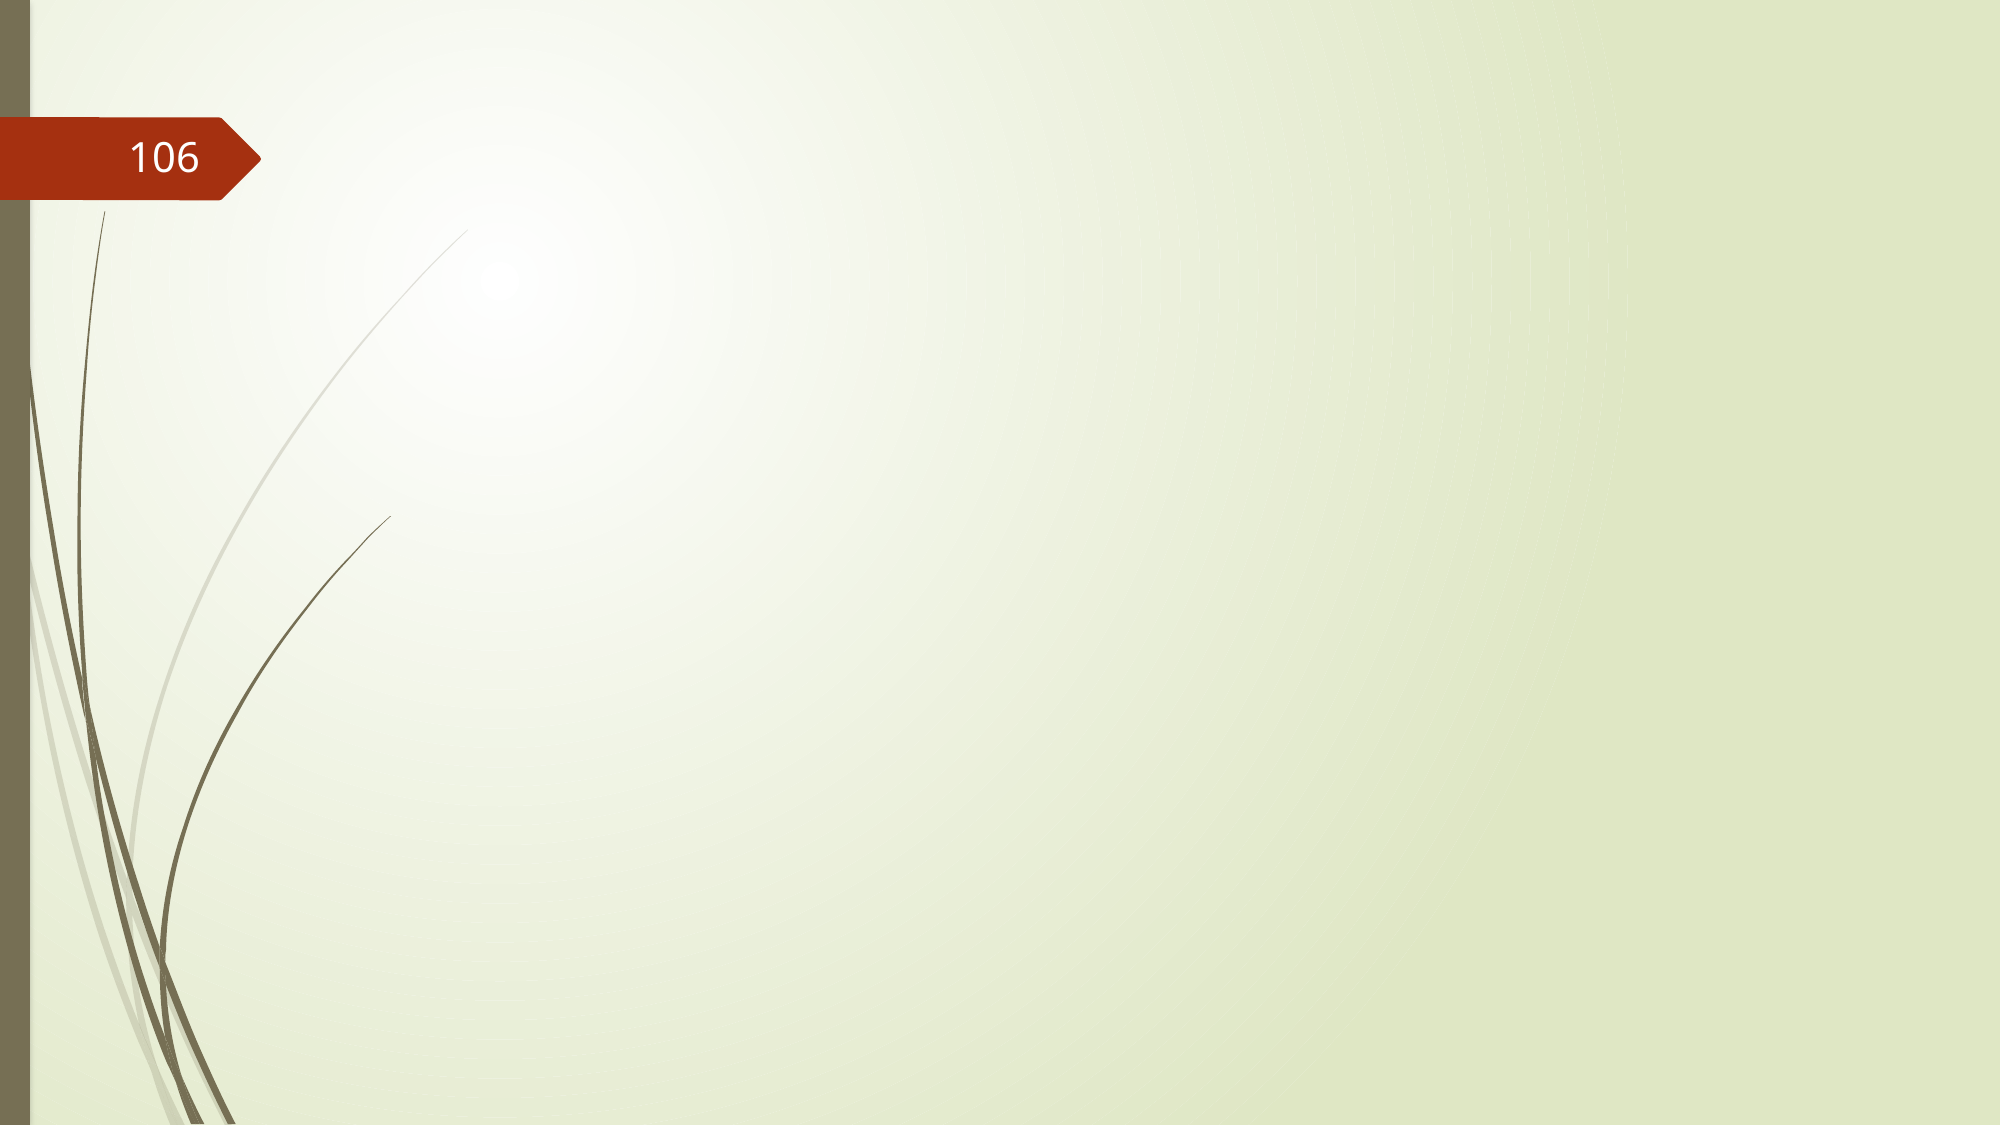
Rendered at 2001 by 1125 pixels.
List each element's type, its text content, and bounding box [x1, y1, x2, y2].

slide_number 106 [87, 129, 216, 190]
